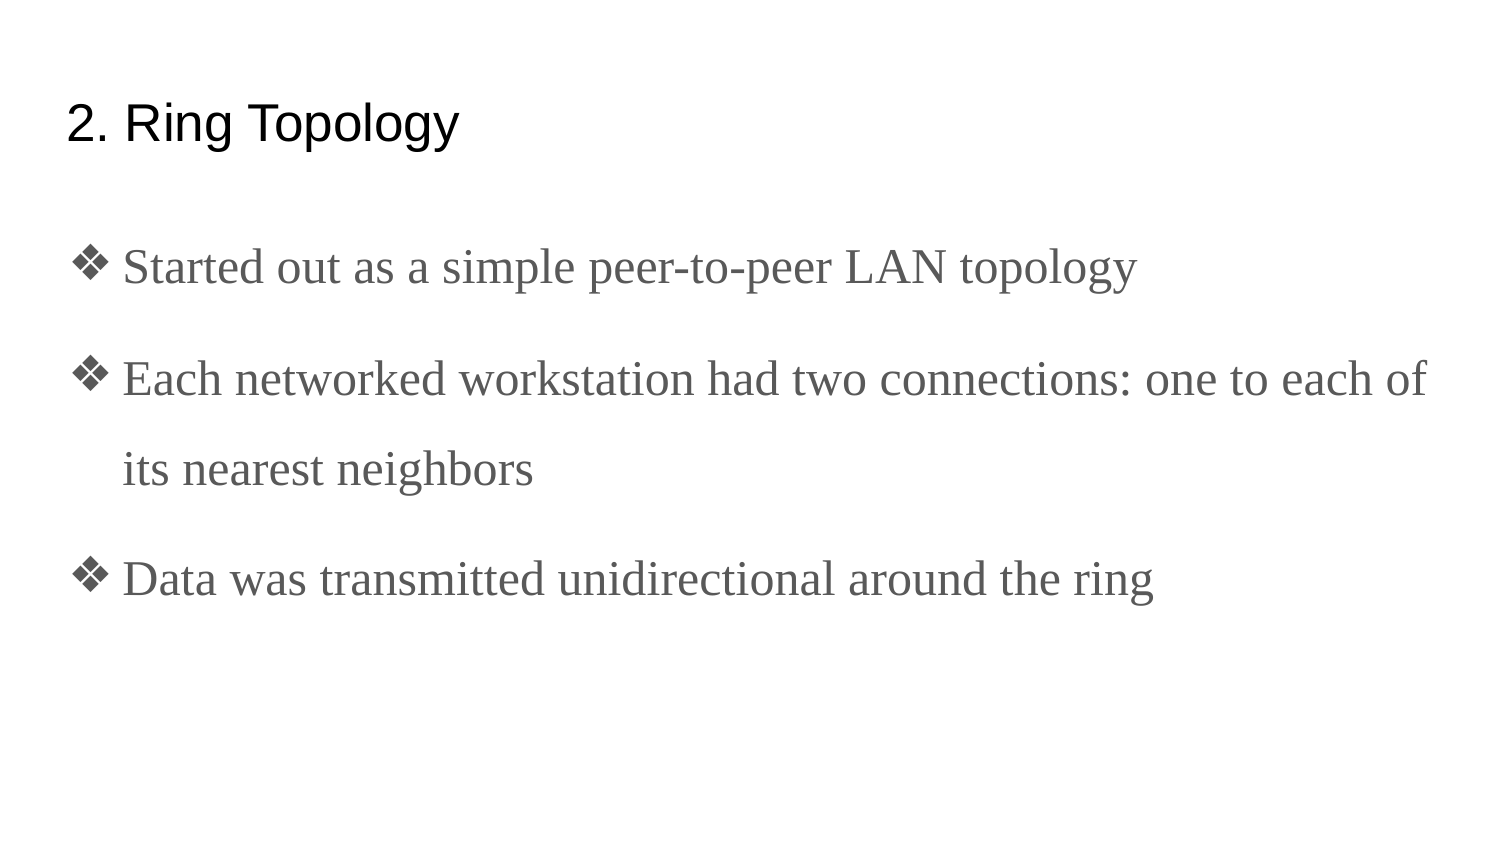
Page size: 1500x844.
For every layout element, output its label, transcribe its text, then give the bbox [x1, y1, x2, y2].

list Started out as a simple peer-to-peer LAN topology Each networked workstation had two connections: one to each of its nearest neighbors Data was transmitted unidirectional around the ring [51, 189, 1449, 750]
title 2. Ring Topology [51, 72, 1449, 167]
